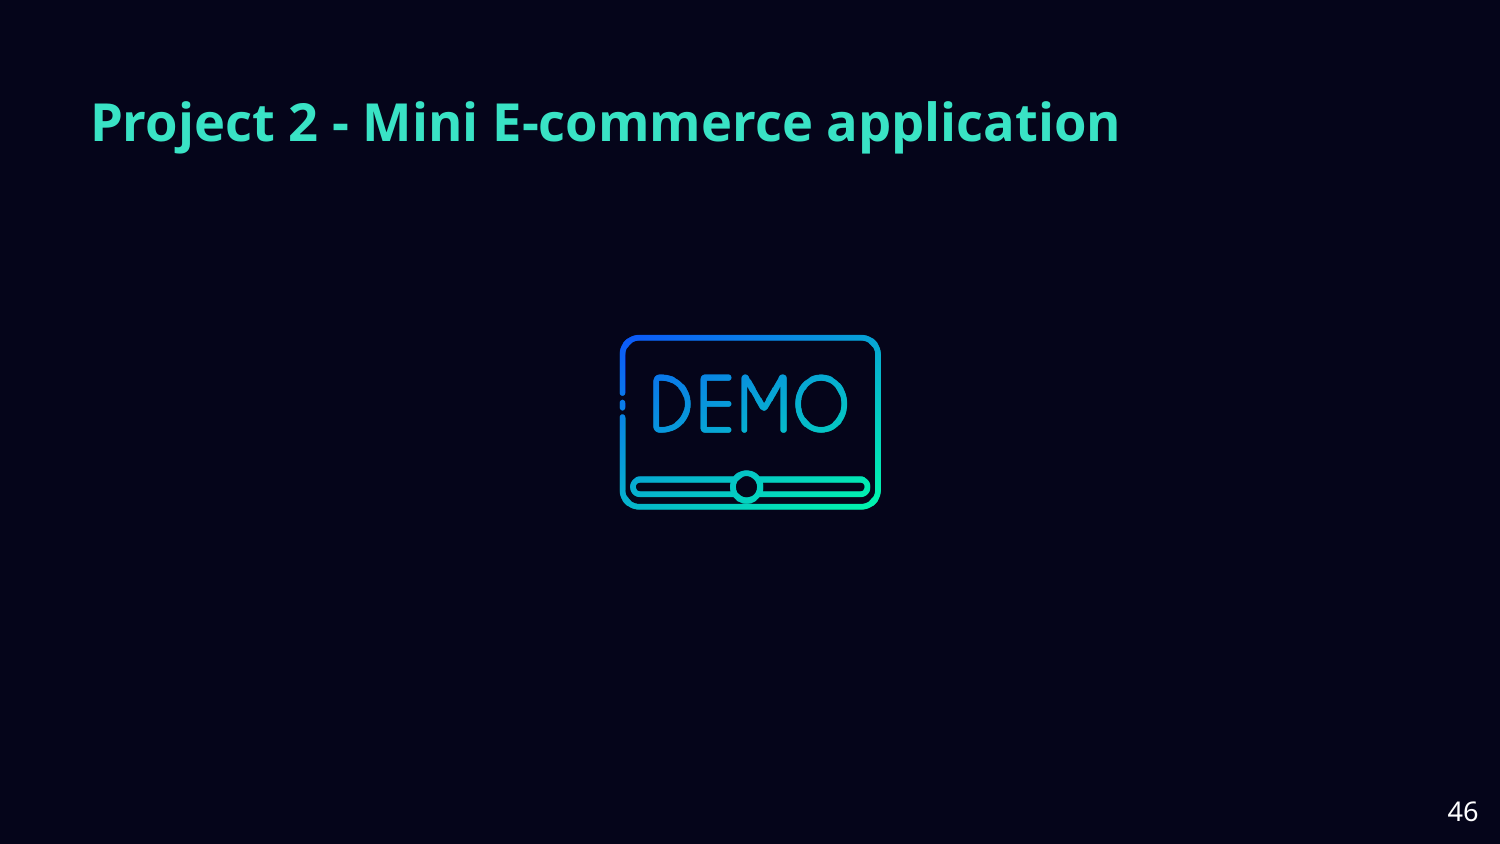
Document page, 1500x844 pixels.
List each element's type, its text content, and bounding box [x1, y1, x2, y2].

title Project 2 - Mini E-commerce application [75, 72, 1425, 167]
slide_number ‹#› [1403, 779, 1494, 844]
picture [616, 288, 884, 556]
